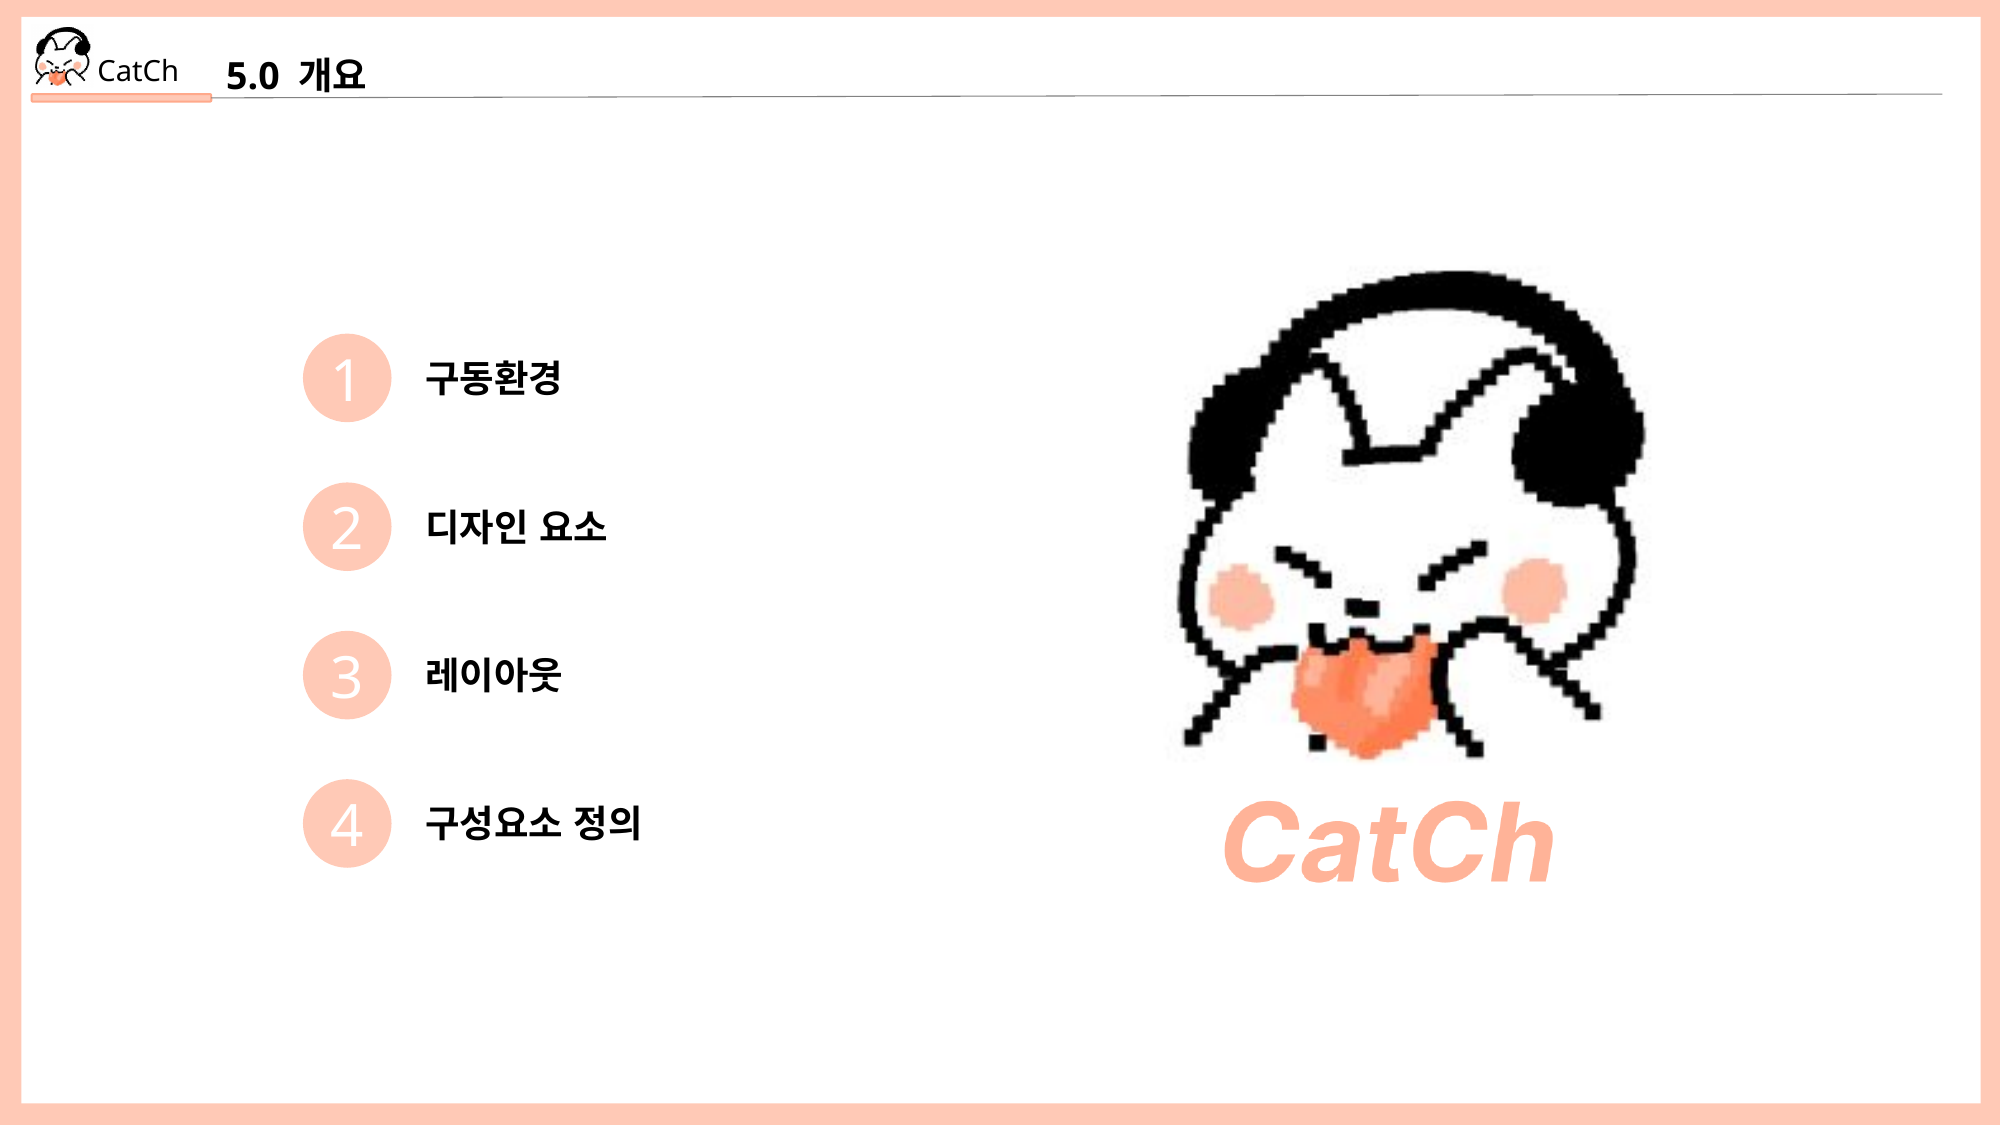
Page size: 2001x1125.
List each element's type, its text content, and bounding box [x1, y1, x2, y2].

text_box [20, 16, 1982, 1104]
text_box 5.0 개요 [211, 44, 1179, 94]
text_box 레이아웃 [410, 644, 1145, 705]
text_box 디자인 요소 [410, 496, 1145, 557]
picture [31, 24, 94, 88]
text_box 3 [301, 629, 393, 721]
text_box 2 [301, 481, 393, 573]
text_box 4 [301, 778, 393, 869]
text_box [30, 93, 211, 103]
text_box 구성요소 정의 [410, 793, 1213, 853]
text_box 5.0 개요 [211, 98, 1179, 105]
text_box 1 [301, 332, 393, 424]
text_box CatCh [82, 44, 211, 93]
text_box 구동환경 [410, 347, 1145, 408]
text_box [211, 94, 1943, 98]
picture [1145, 247, 1677, 893]
